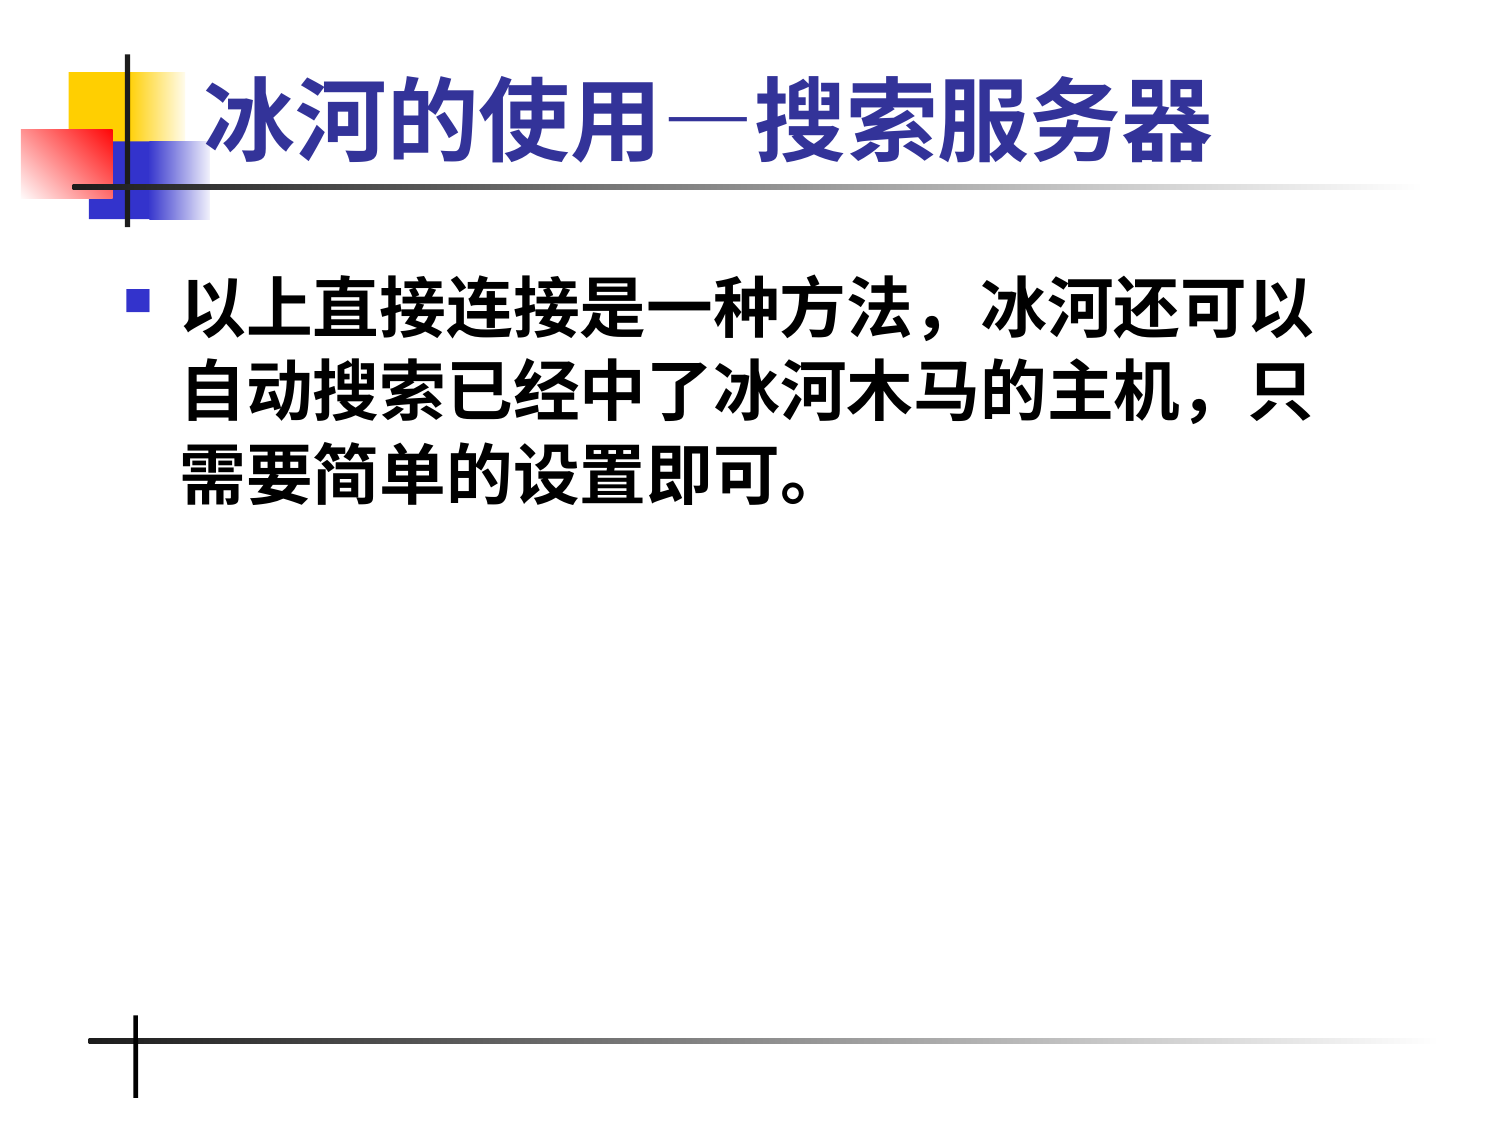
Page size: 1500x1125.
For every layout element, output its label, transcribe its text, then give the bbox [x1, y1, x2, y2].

list 以上直接连接是一种方法，冰河还可以自动搜索已经中了冰河木马的主机，只需要简单的设置即可。 [107, 254, 1384, 931]
title 冰河的使用—搜索服务器 [188, 23, 1468, 181]
